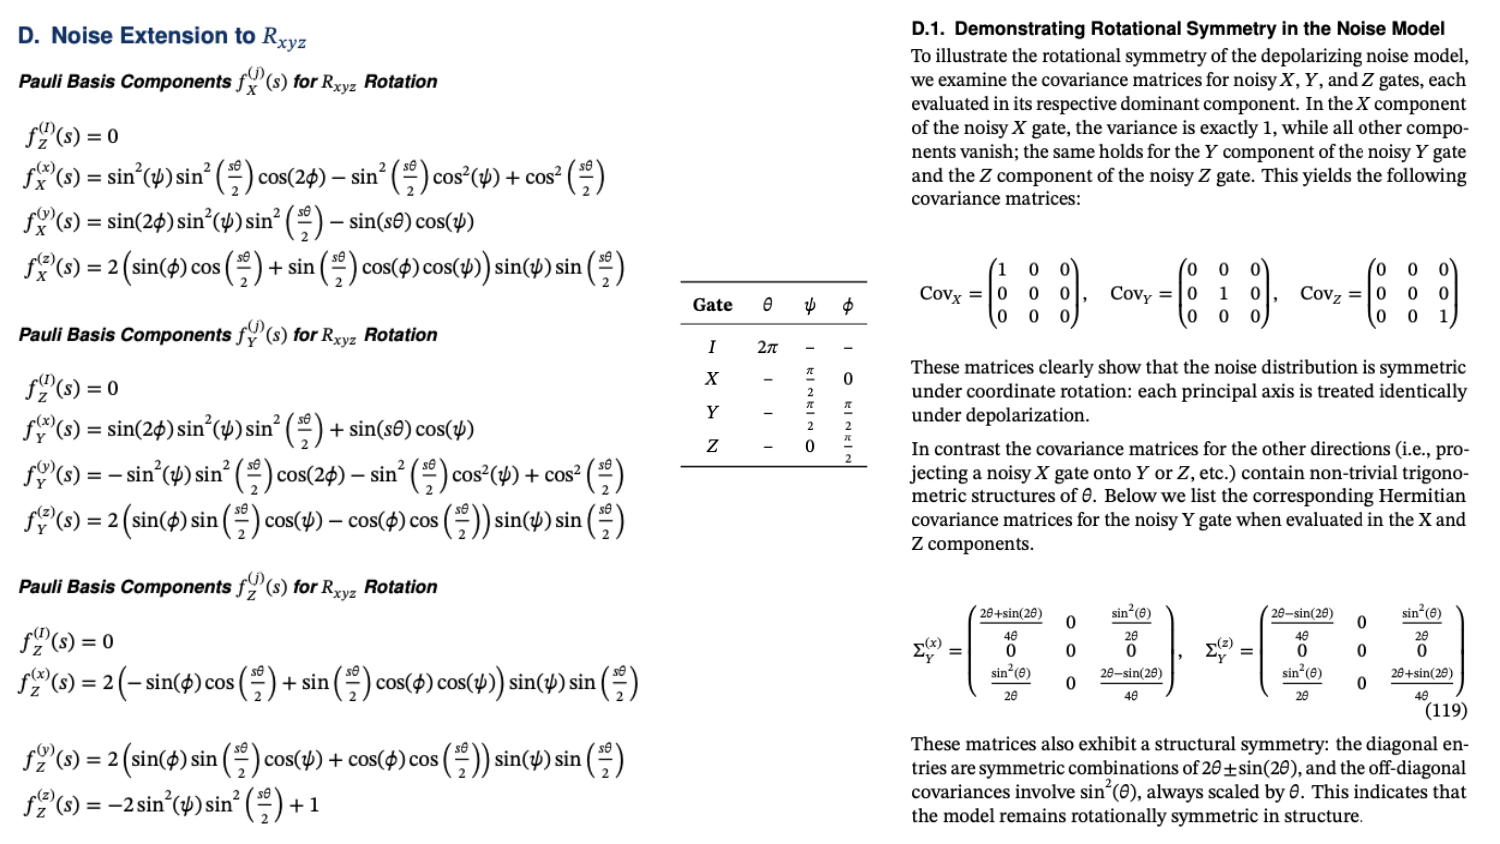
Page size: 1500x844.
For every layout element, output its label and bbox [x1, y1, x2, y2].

picture [899, 0, 1500, 844]
picture [668, 253, 889, 481]
picture [0, 0, 657, 844]
